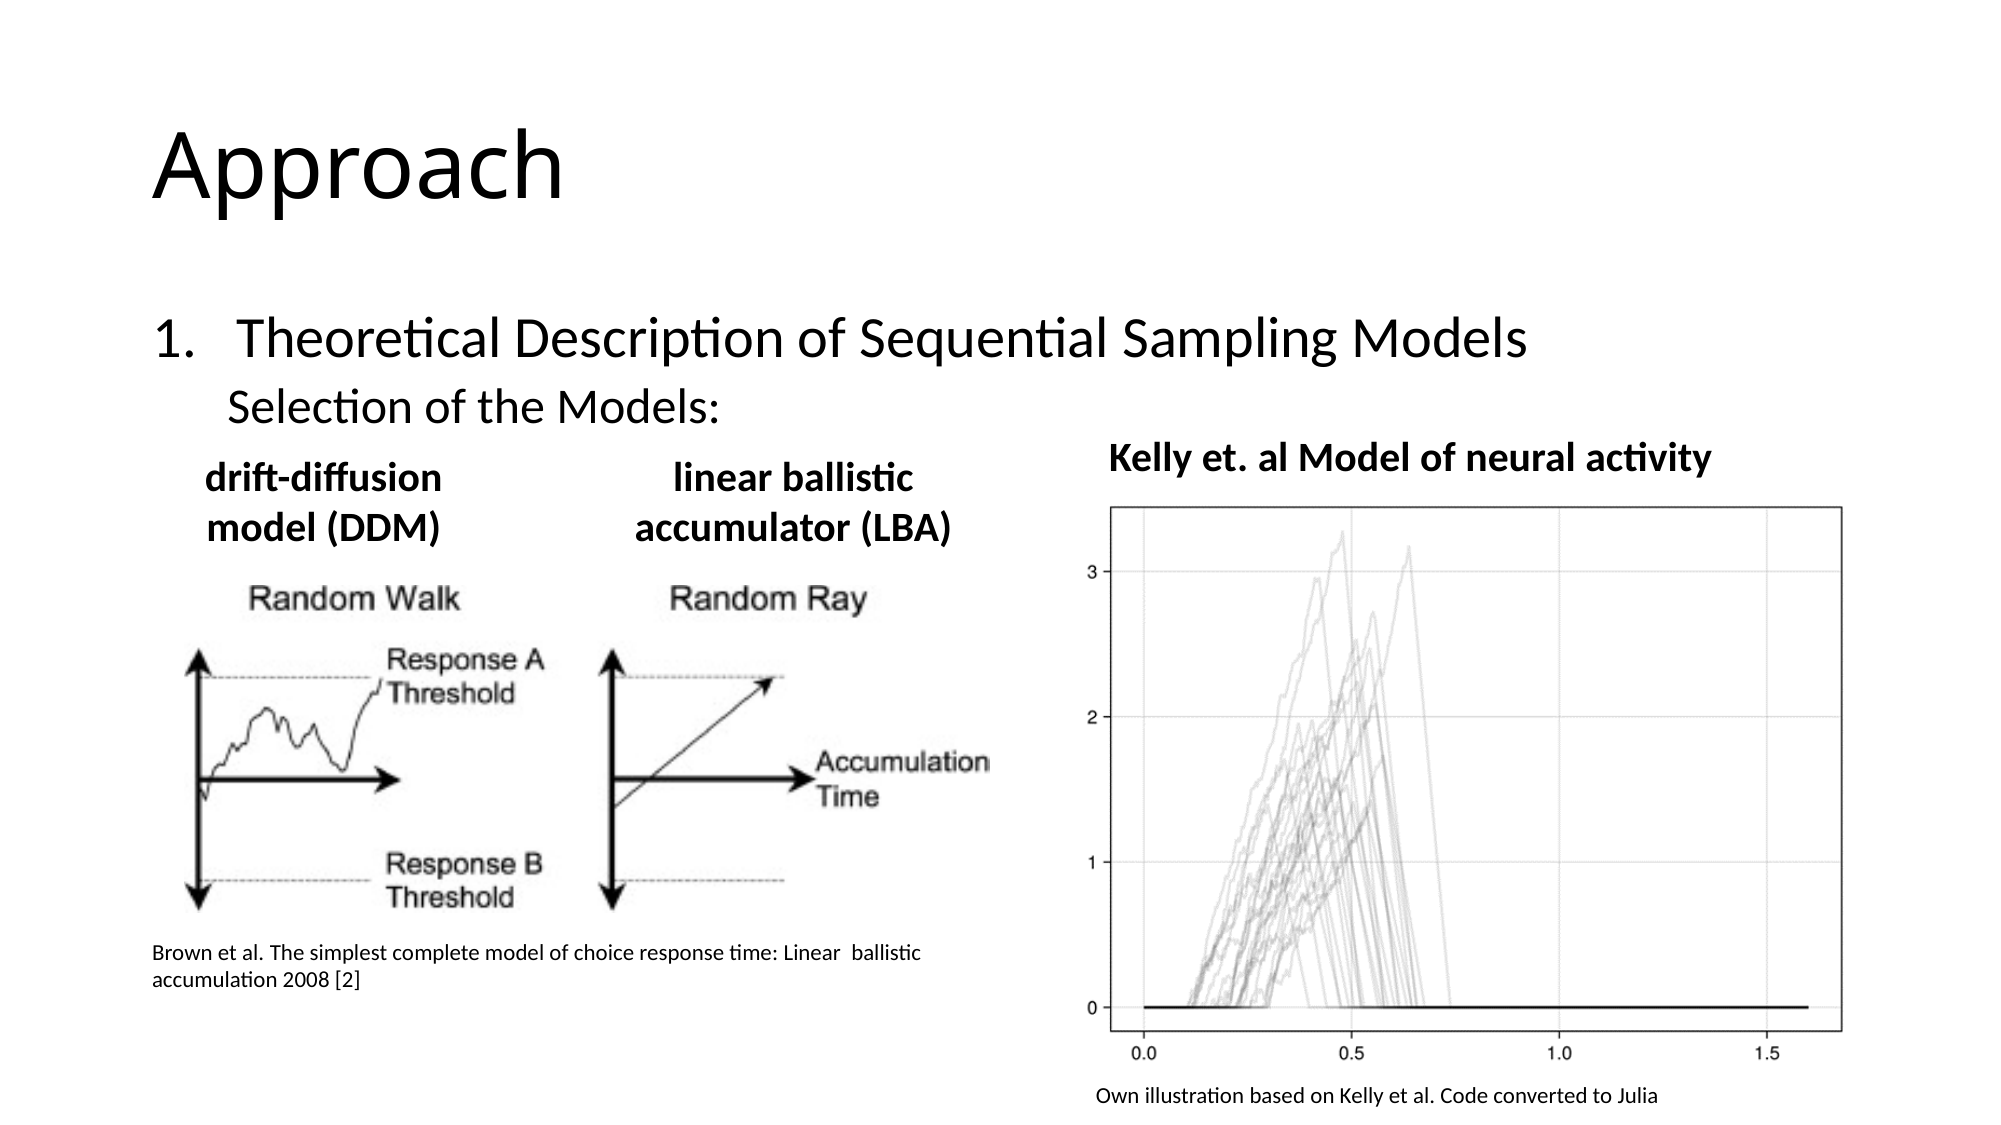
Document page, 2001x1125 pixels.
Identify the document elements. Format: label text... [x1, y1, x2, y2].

title Approach [137, 59, 1863, 278]
list Theoretical Description of Sequential Sampling Models Selection of the Models: [137, 299, 1863, 1014]
picture [184, 585, 990, 913]
picture [1067, 486, 1863, 1083]
text_box Brown et al. The simplest complete model of choice response time: Linear ballistic accumulation 2008 [2] [137, 929, 1000, 1000]
text_box drift-diffusion model (DDM) [151, 442, 496, 608]
text_box linear ballistic accumulator (LBA) [568, 442, 1019, 592]
text_box Own illustration based on Kelly et al. Code converted to Julia [1081, 1083, 1819, 1125]
text_box Kelly et. al Model of neural activity [1094, 422, 1849, 486]
slide_number 5 [1412, 1083, 1863, 1103]
